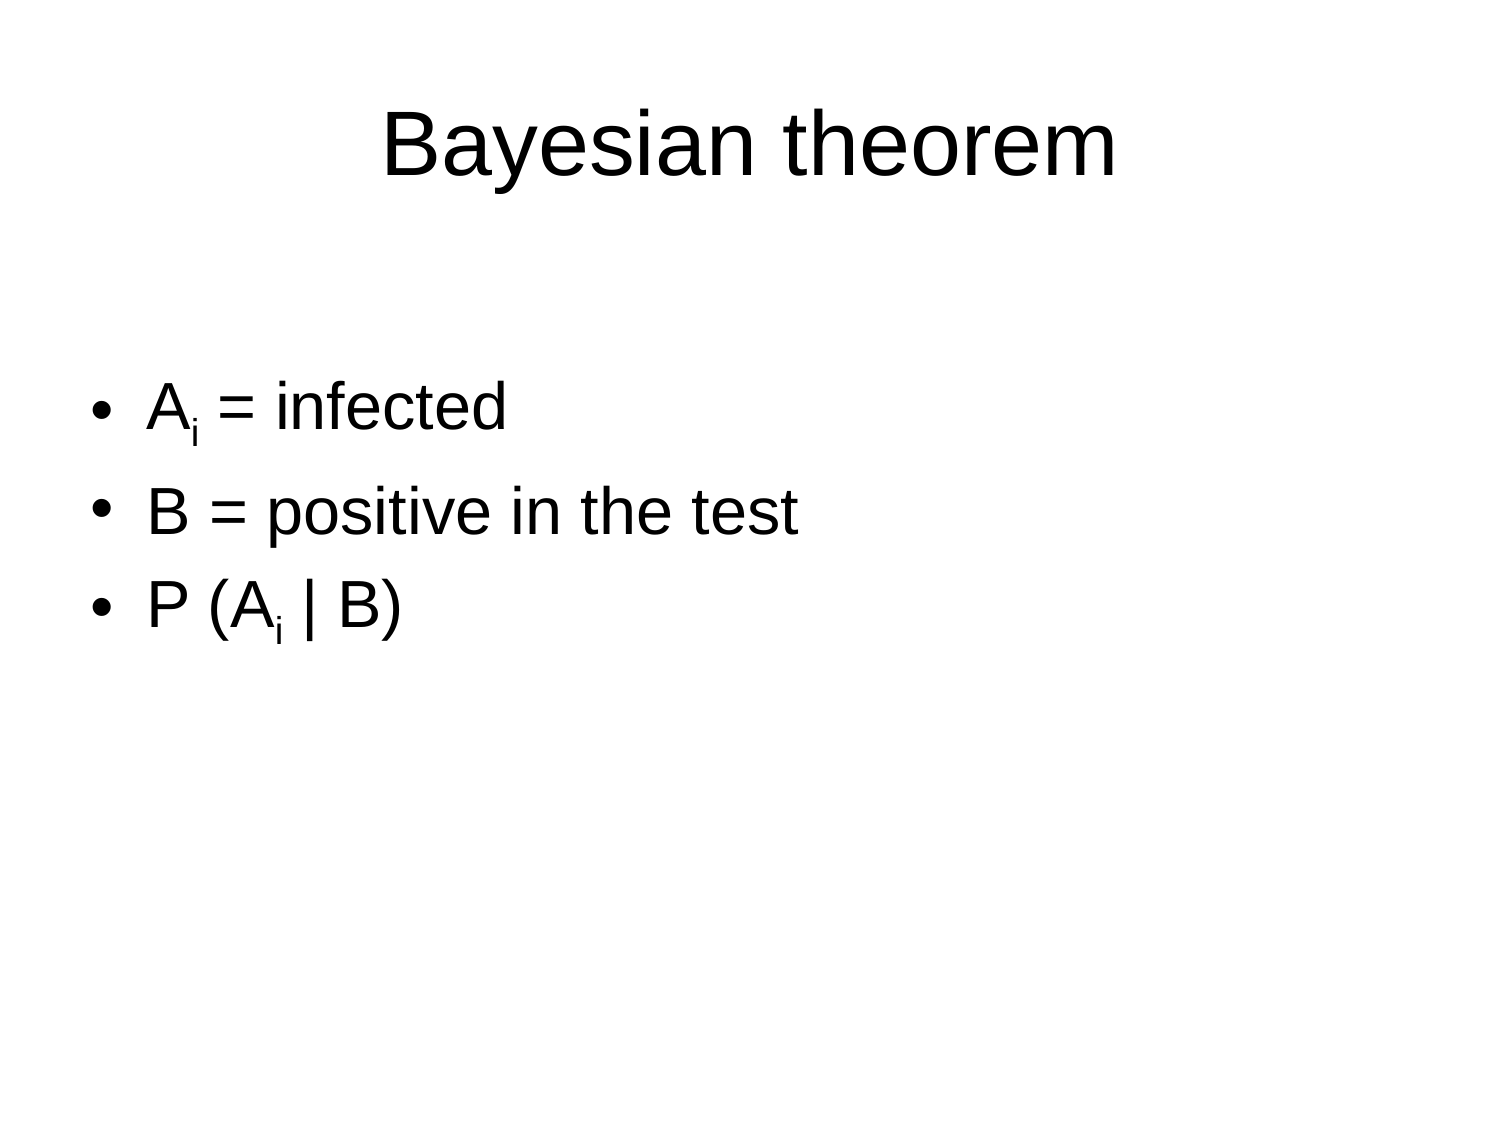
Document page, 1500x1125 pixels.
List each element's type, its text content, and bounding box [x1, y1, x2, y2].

title Bayesian theorem [75, 45, 1425, 233]
